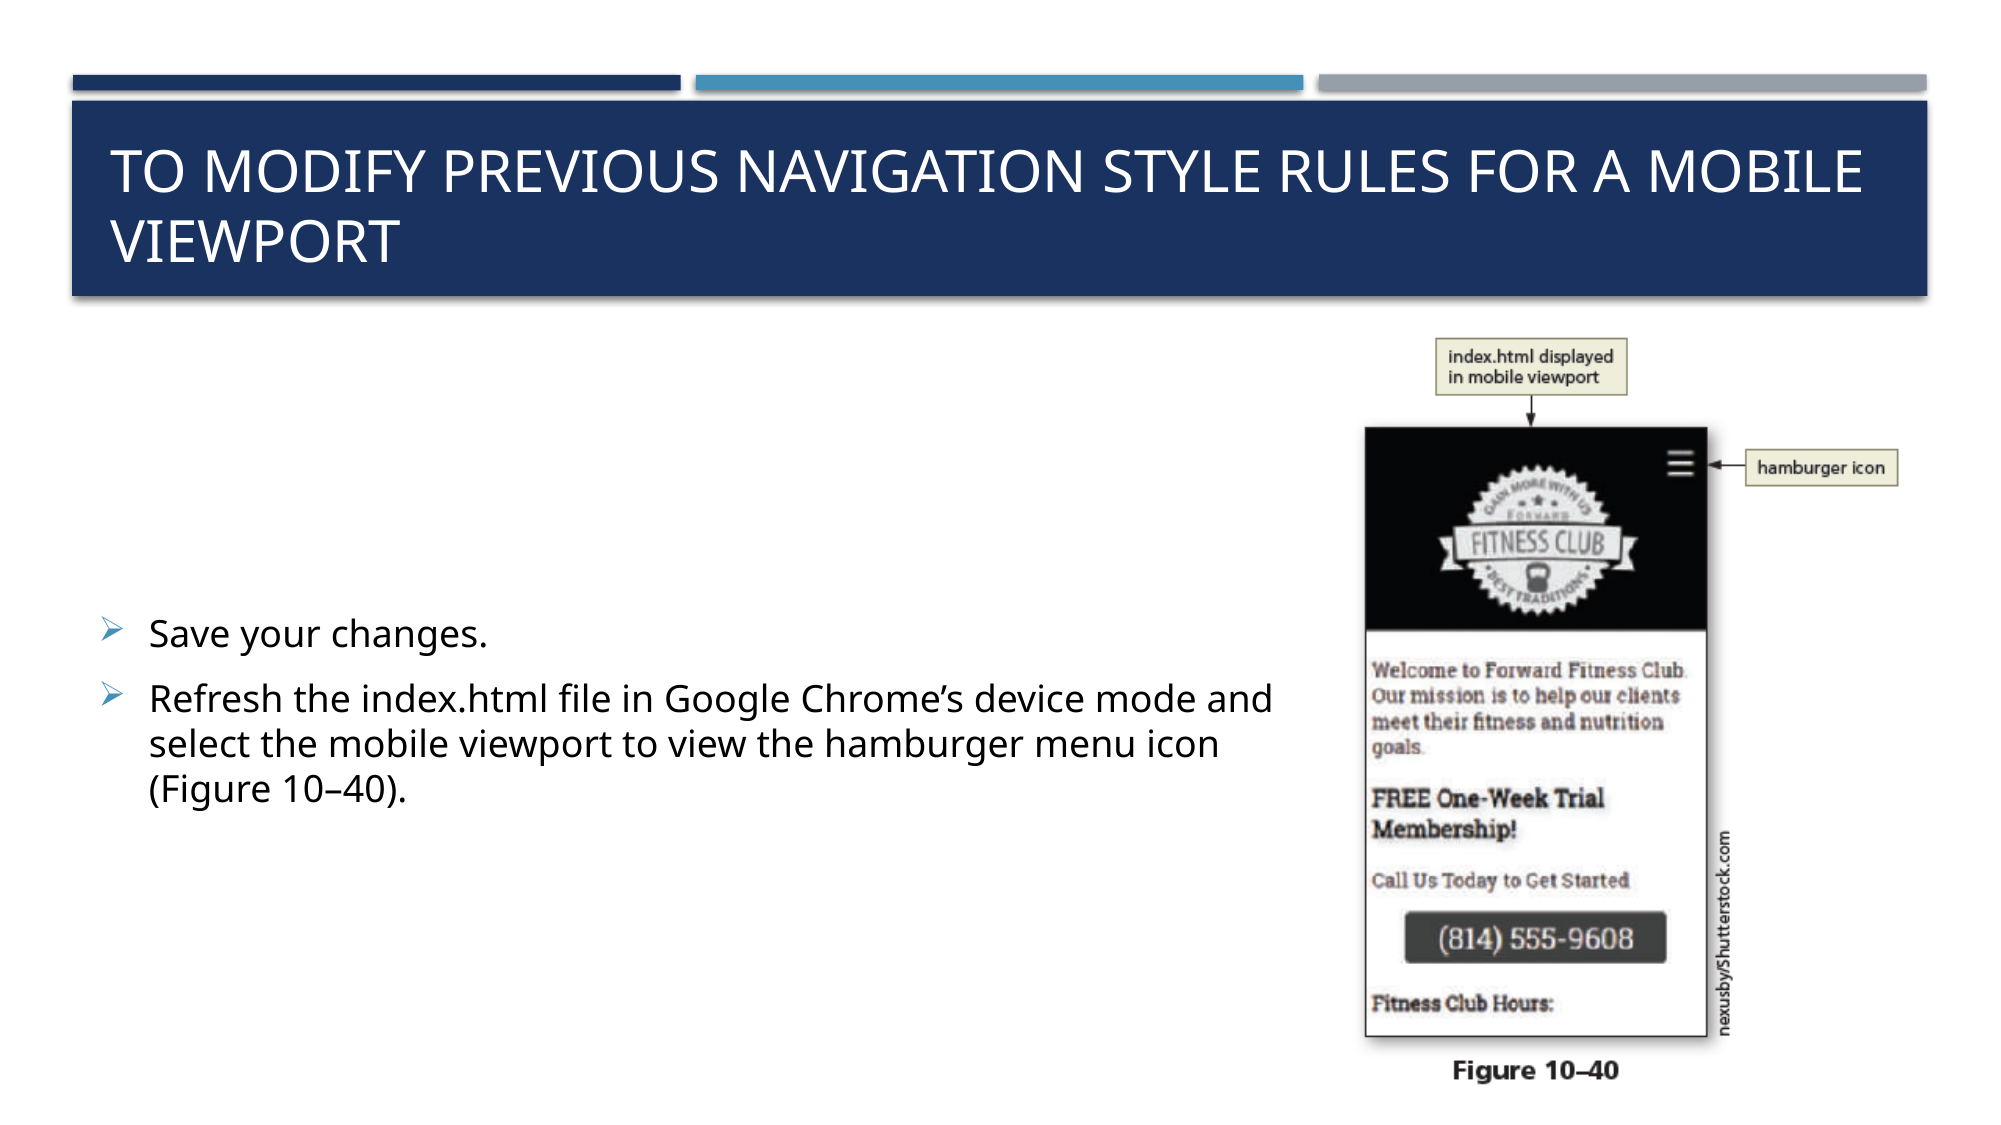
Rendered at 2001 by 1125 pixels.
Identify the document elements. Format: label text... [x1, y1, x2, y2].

list Save your changes. Refresh the index.html file in Google Chrome’s device mode and select the mobile viewport to view the hamburger menu icon (Figure 10–40). [83, 324, 1334, 1096]
picture [1336, 324, 1906, 1101]
title To Modify Previous Navigation Style Rules for a Mobile Viewport [95, 115, 1905, 282]
